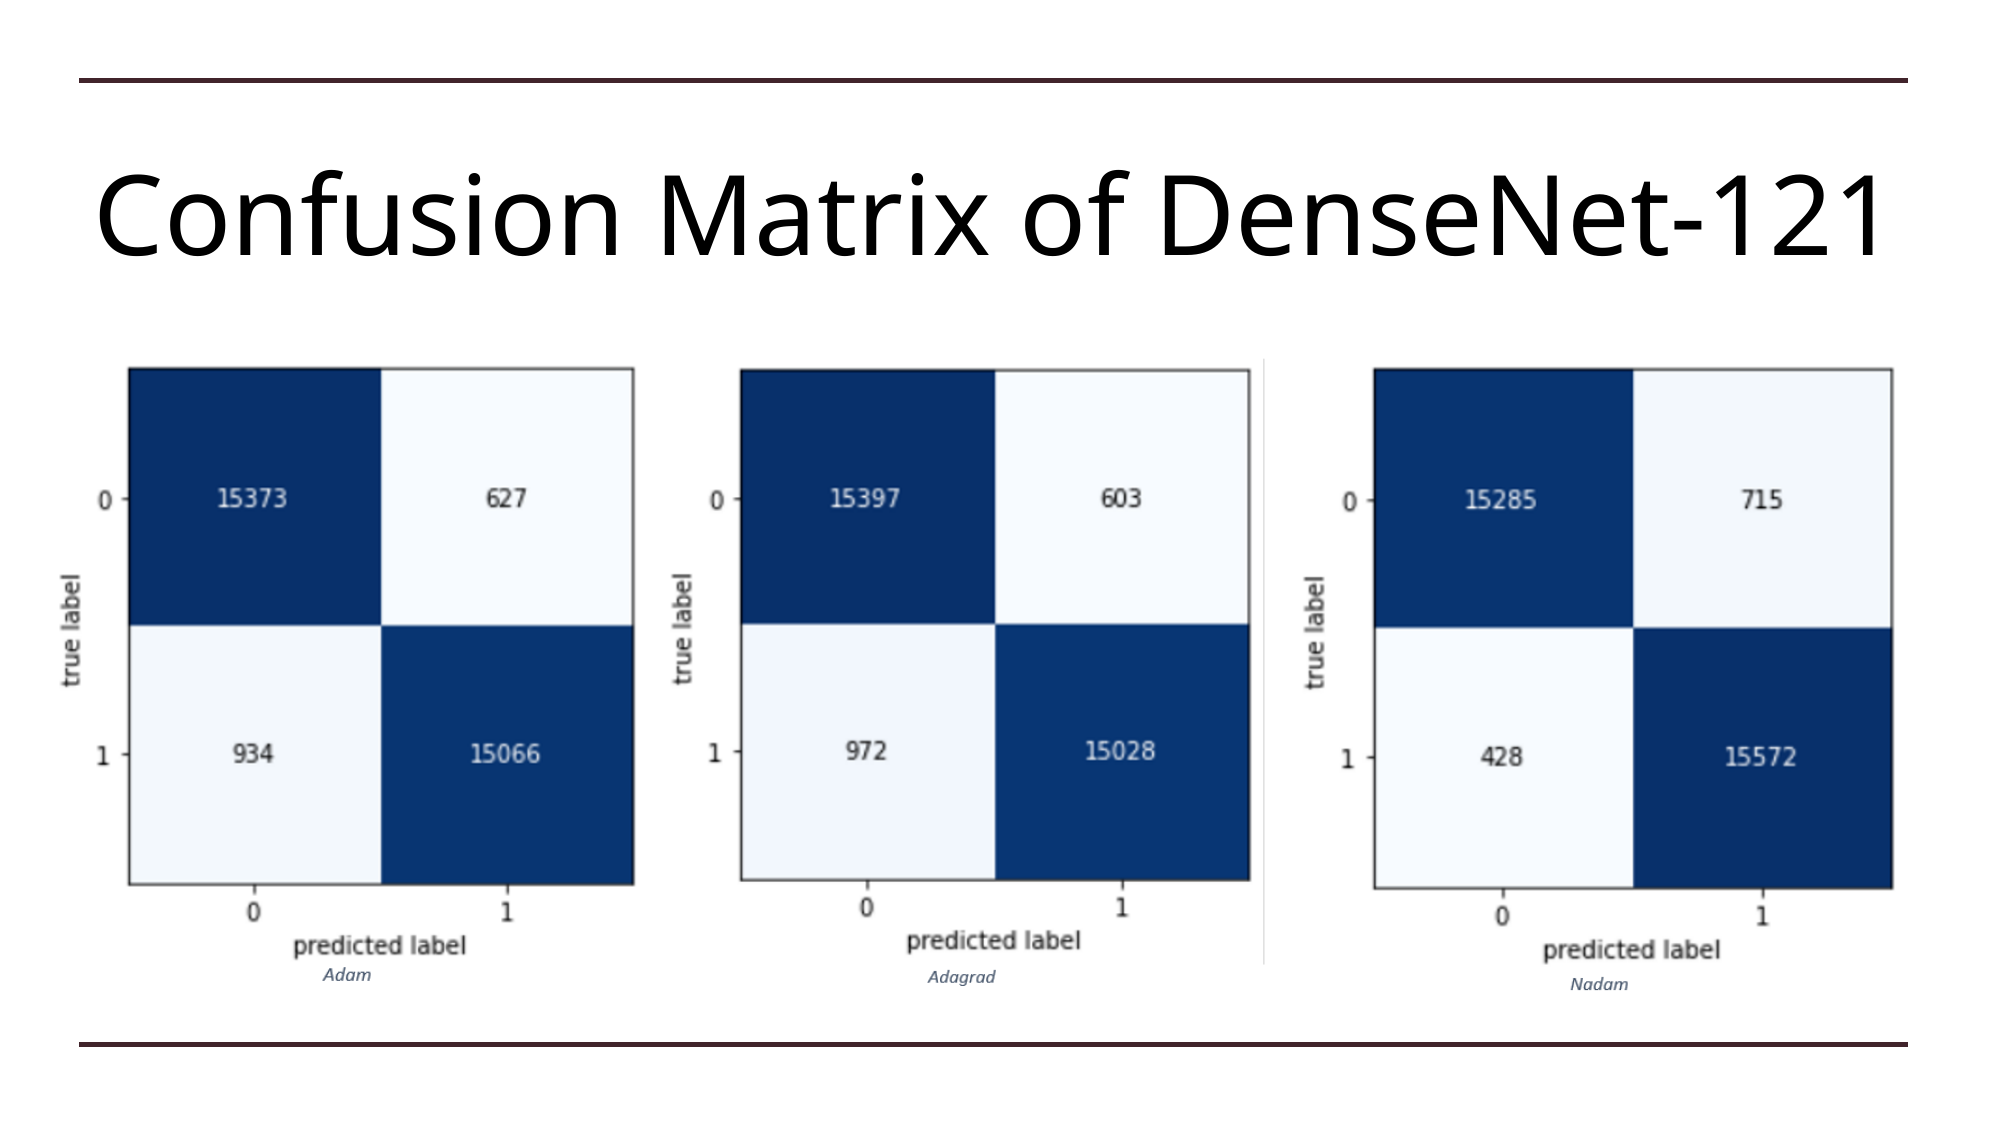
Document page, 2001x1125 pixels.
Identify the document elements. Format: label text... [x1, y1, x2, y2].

text_box Confusion Matrix of DenseNet-121 [78, 114, 1915, 325]
picture [27, 338, 1933, 1011]
